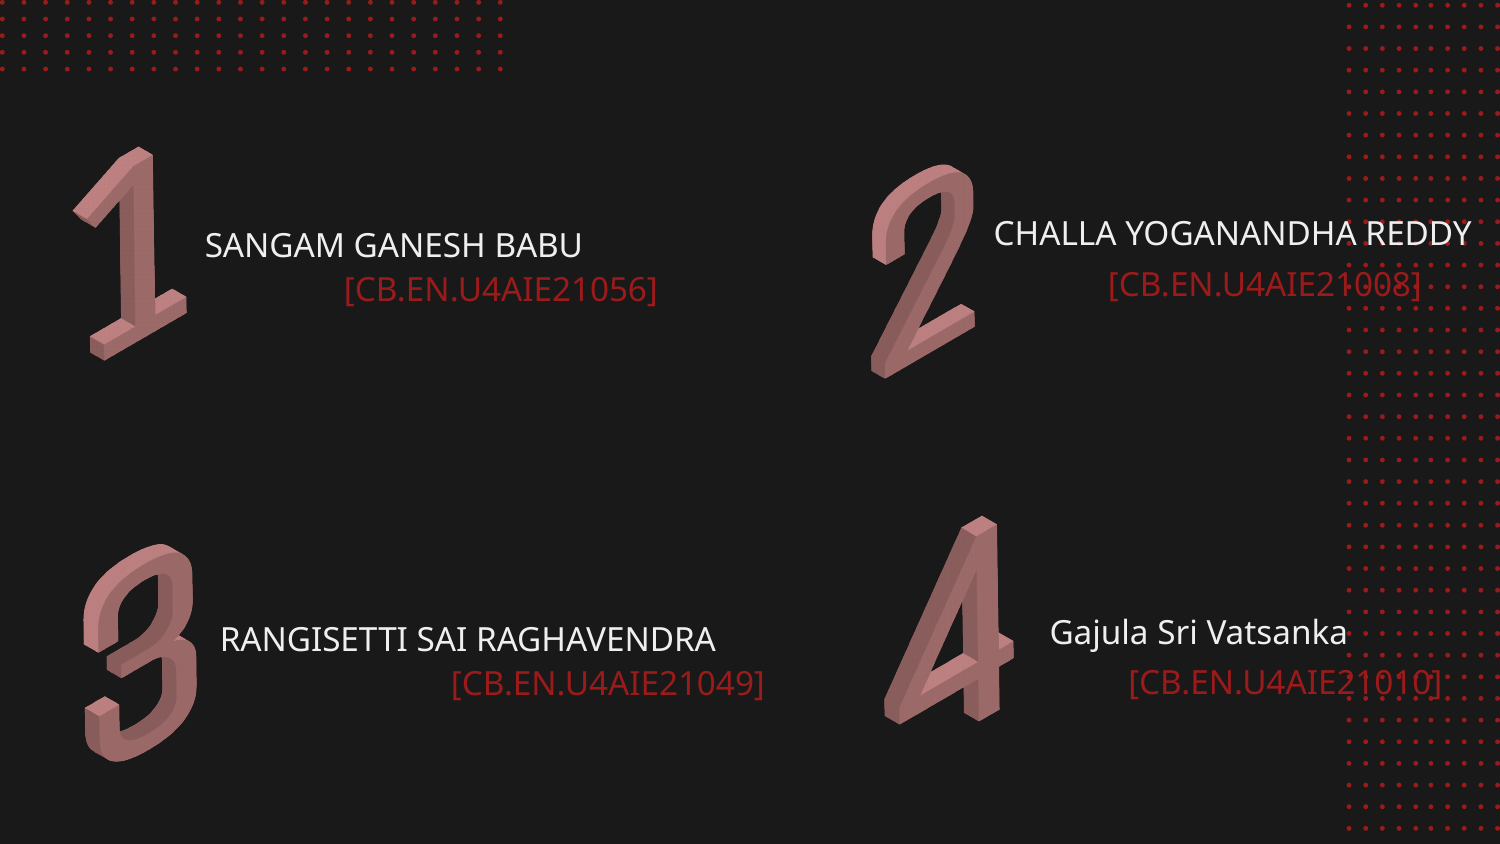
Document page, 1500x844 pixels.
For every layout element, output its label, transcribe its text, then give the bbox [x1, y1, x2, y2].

picture [864, 164, 983, 379]
text_box [CB.EN.U4AIE21008] [1092, 248, 1500, 302]
text_box Gajula Sri Vatsanka [1034, 611, 1427, 667]
picture [882, 514, 1016, 725]
text_box [CB.EN.U4AIE21056] [329, 253, 802, 357]
text_box [CB.EN.U4AIE21010] [1113, 645, 1492, 702]
picture [63, 544, 217, 762]
text_box CHALLA YOGANANDHA REDDY [988, 211, 1500, 268]
text_box RANGISETTI SAI RAGHAVENDRA [221, 621, 877, 674]
text_box [CB.EN.U4AIE21049] [435, 647, 875, 714]
text_box SANGAM GANESH BABU [197, 227, 755, 280]
picture [66, 145, 193, 361]
